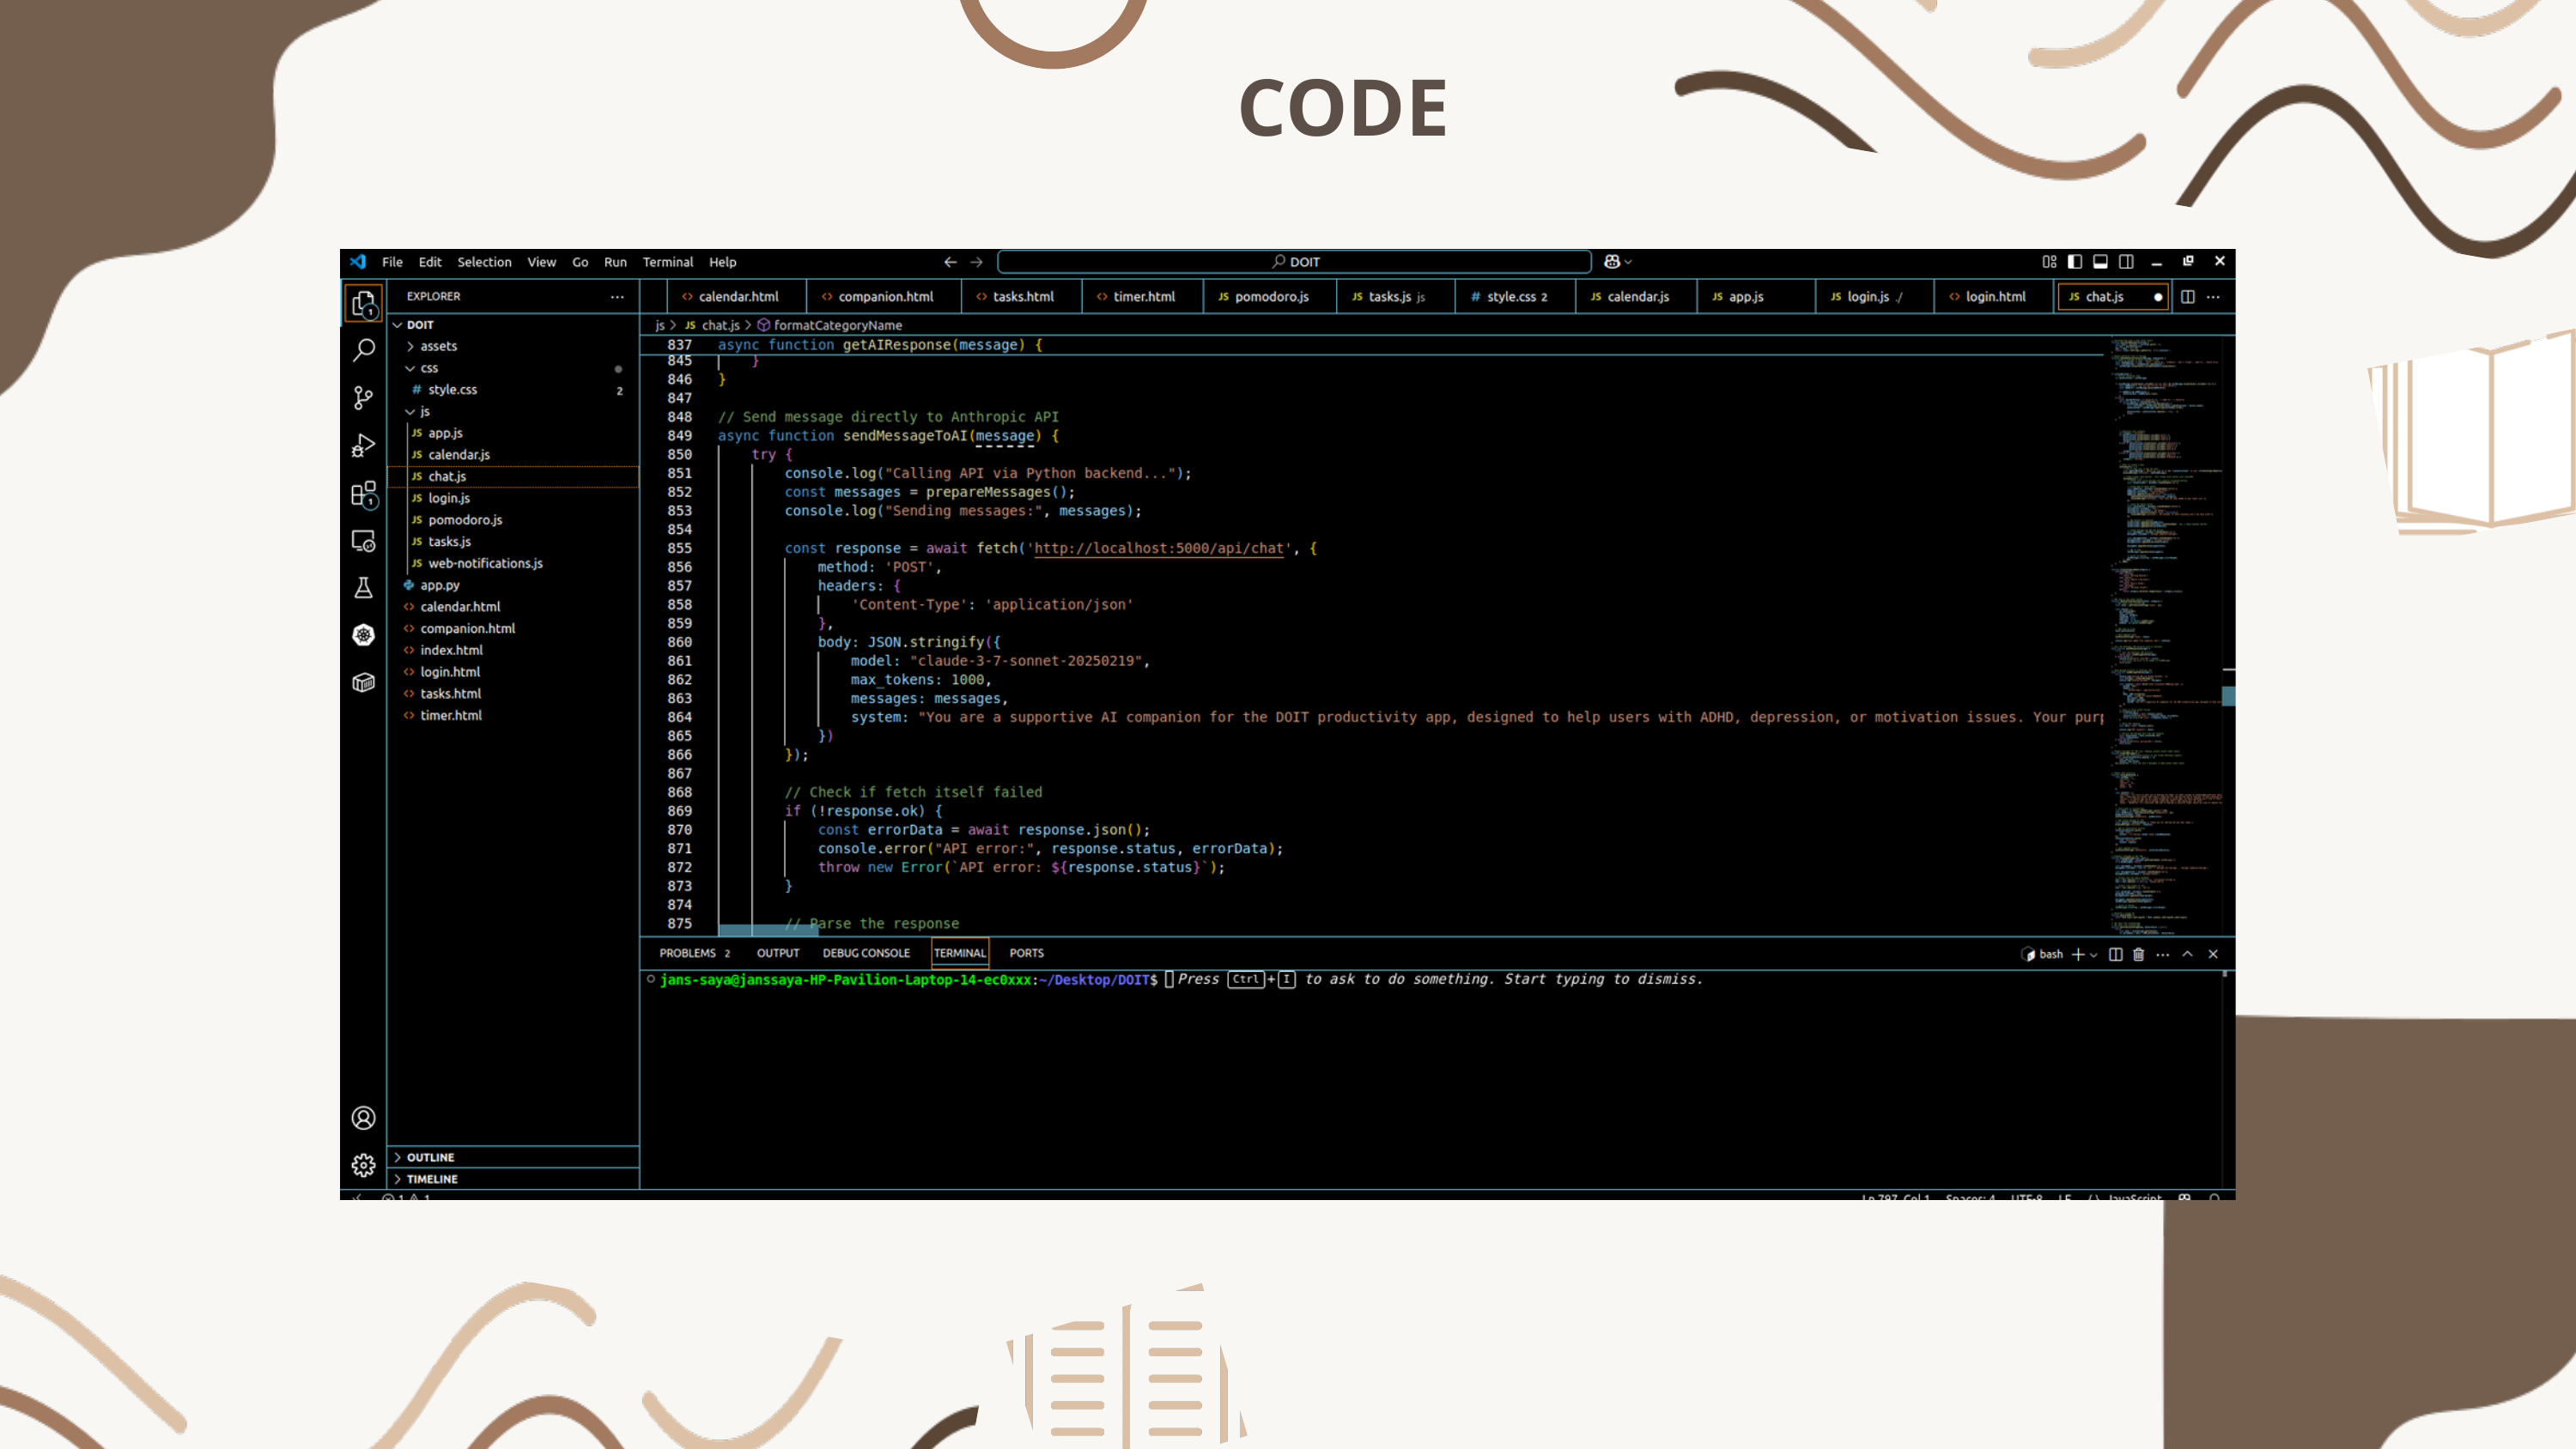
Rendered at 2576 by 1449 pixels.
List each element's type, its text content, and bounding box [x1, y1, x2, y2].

text_box [2160, 1014, 2576, 1449]
text_box [0, 1185, 987, 1449]
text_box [963, 0, 1143, 61]
text_box [1005, 1282, 1248, 1449]
text_box [2367, 328, 2576, 547]
text_box CODE [1126, 72, 1450, 152]
text_box [340, 249, 2236, 1200]
text_box [0, 0, 447, 439]
text_box [1659, 0, 2576, 274]
